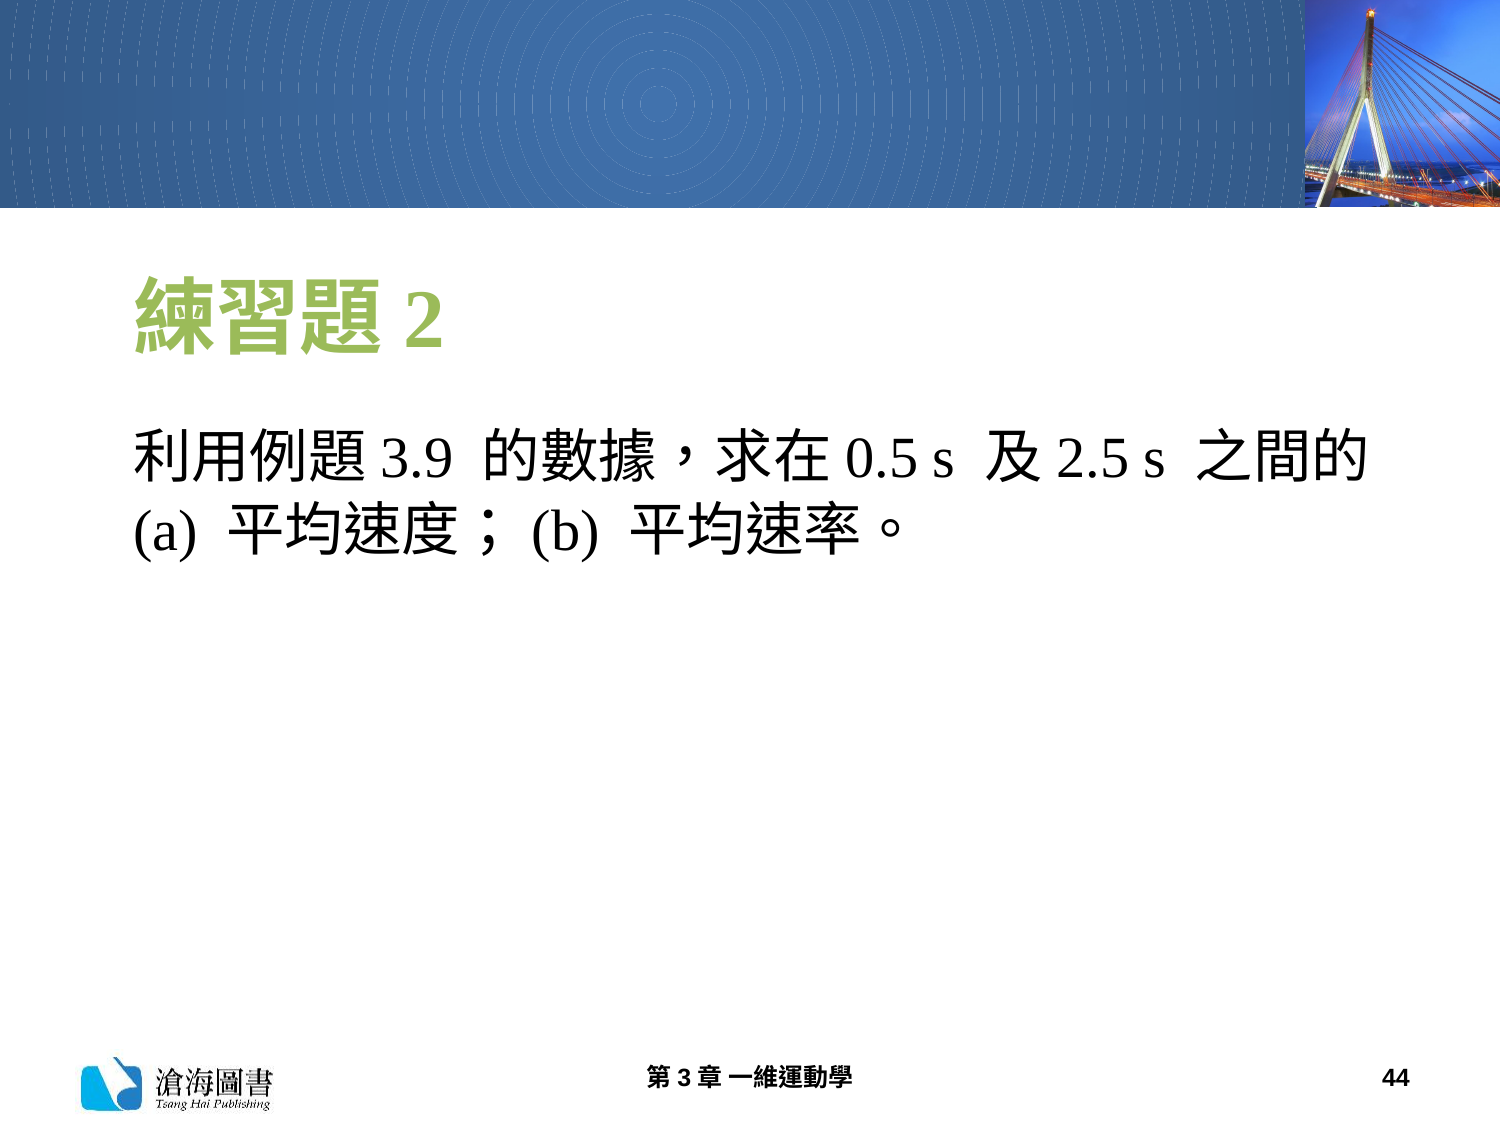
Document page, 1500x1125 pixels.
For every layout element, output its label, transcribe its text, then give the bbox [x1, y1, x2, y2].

list 利用例題3.9 的數據，求在0.5 s 及2.5 s 之間的(a) 平均速度；(b) 平均速率。 [118, 408, 1394, 1024]
slide_number 44 [1074, 1046, 1425, 1107]
picture [1305, 0, 1500, 207]
footer 第3章 一維運動學 [512, 1046, 988, 1107]
picture [75, 1049, 274, 1118]
title 練習題2 [118, 256, 1394, 386]
